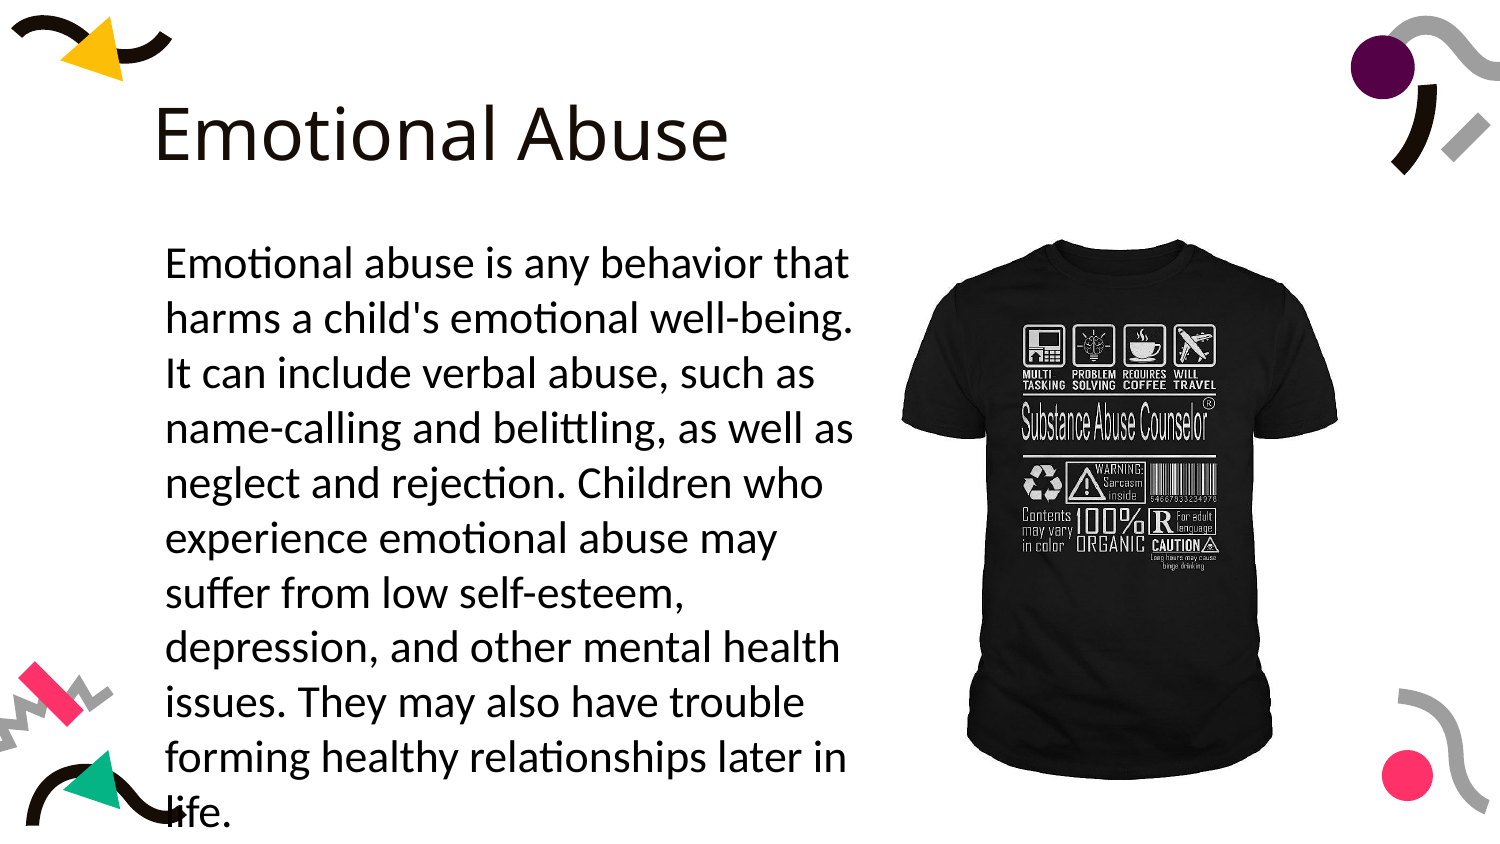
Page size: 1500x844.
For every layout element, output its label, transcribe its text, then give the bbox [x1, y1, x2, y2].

text_box Emotional abuse is any behavior that harms a child's emotional well-being. It can include verbal abuse, such as name-calling and belittling, as well as neglect and rejection. Children who experience emotional abuse may suffer from low self-esteem, depression, and other mental health issues. They may also have trouble forming healthy relationships later in life. [149, 224, 900, 844]
title Emotional Abuse [118, 72, 1382, 167]
picture [899, 239, 1339, 781]
